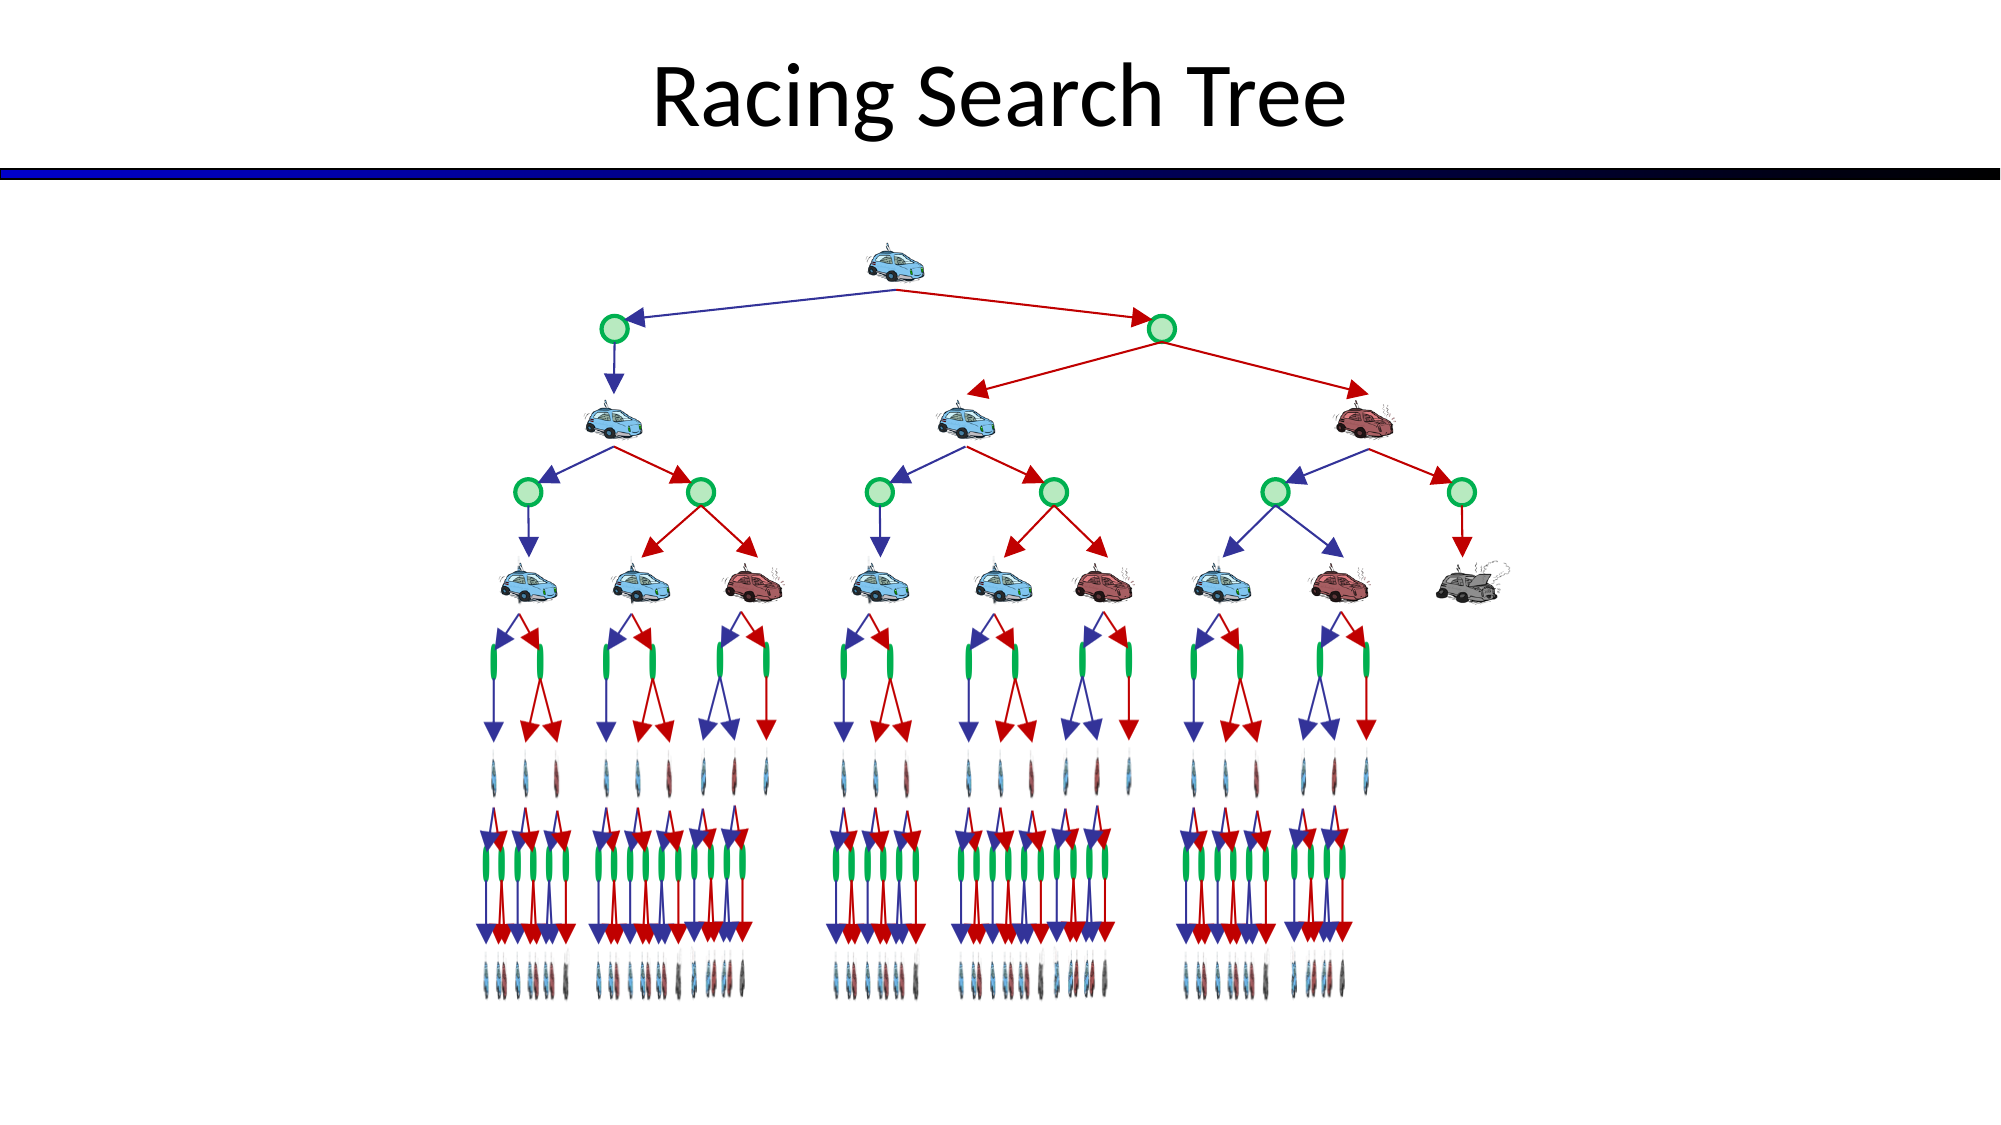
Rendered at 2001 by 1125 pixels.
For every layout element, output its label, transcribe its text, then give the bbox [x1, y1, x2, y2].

title Racing Search Tree [0, 0, 2000, 184]
picture [449, 549, 1403, 1014]
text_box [488, 237, 1513, 613]
